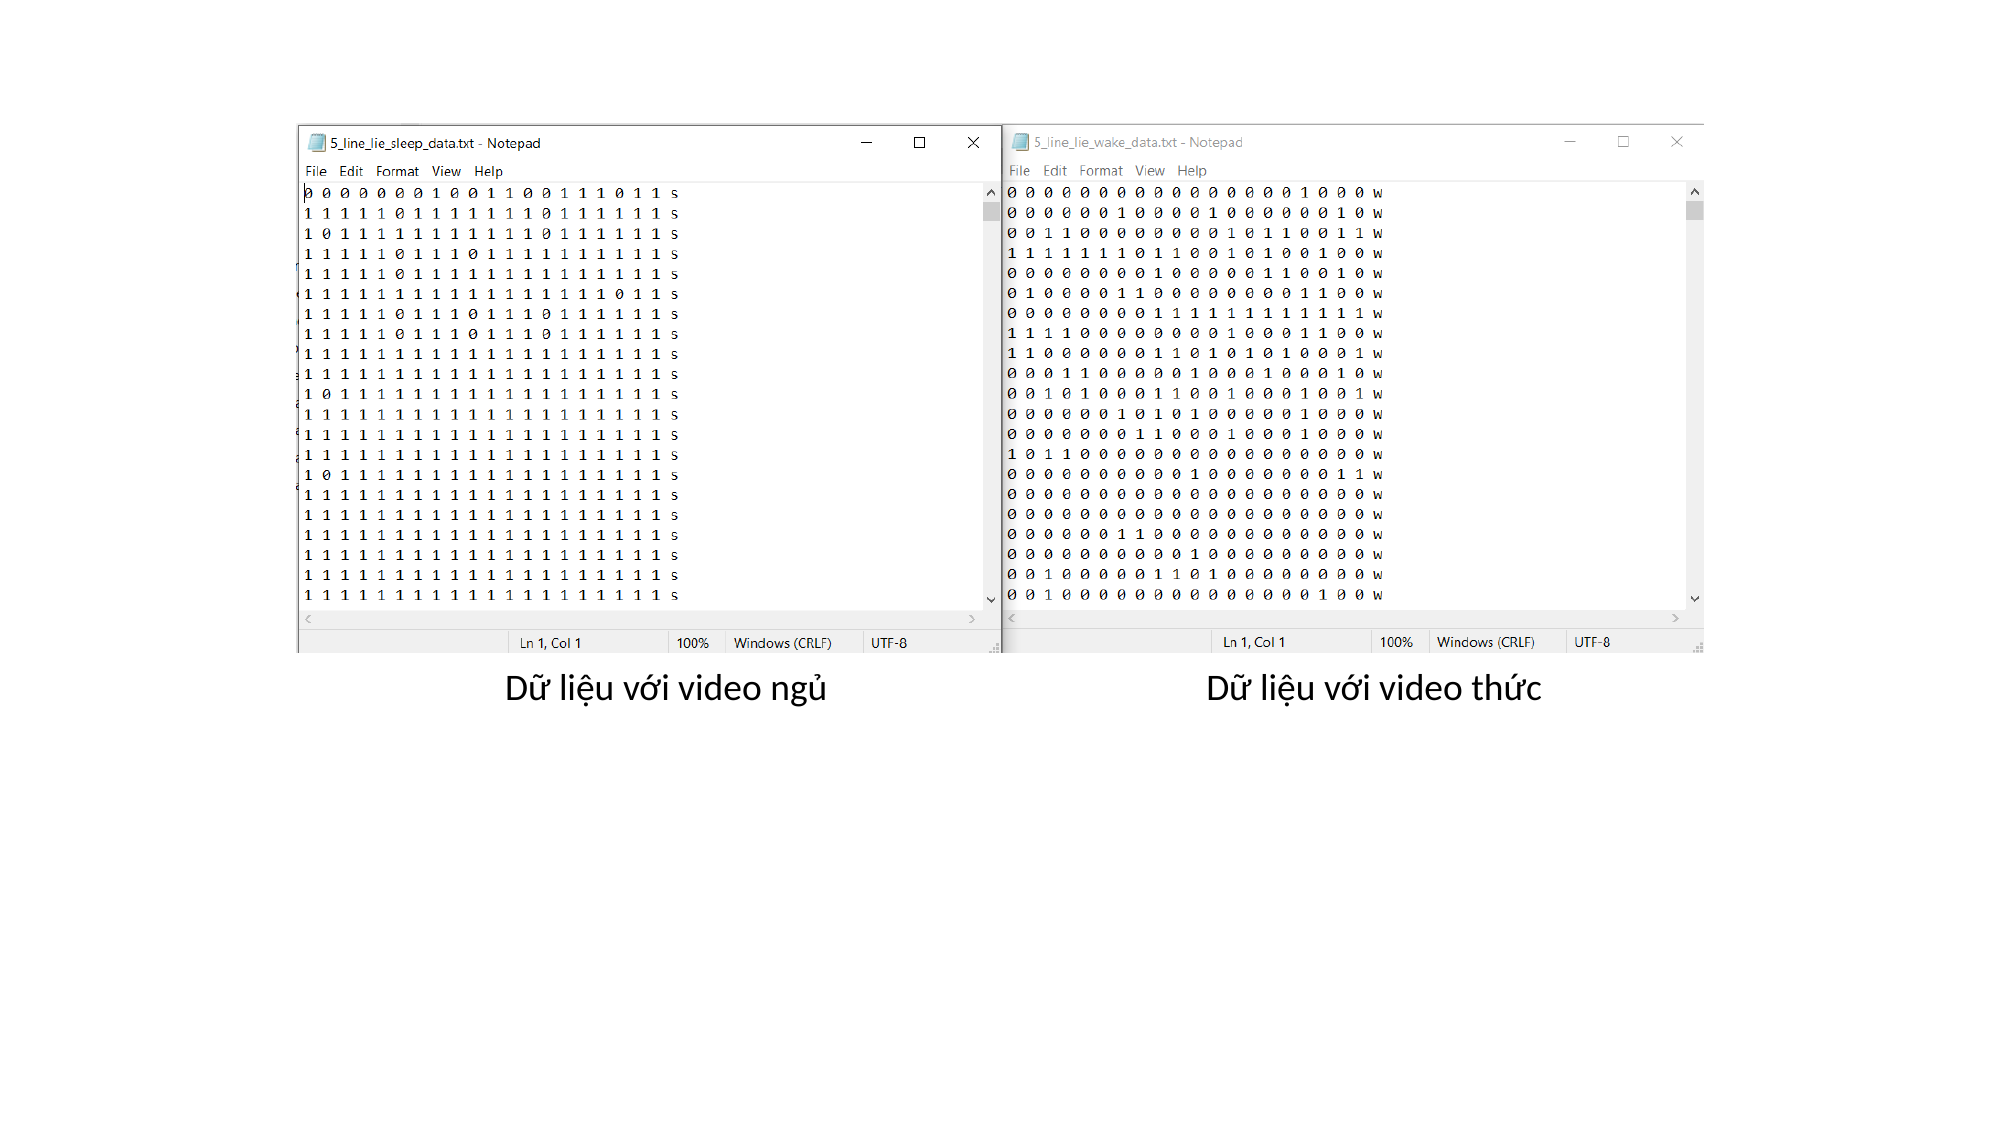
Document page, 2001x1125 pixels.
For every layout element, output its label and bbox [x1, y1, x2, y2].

text_box [296, 123, 1704, 716]
